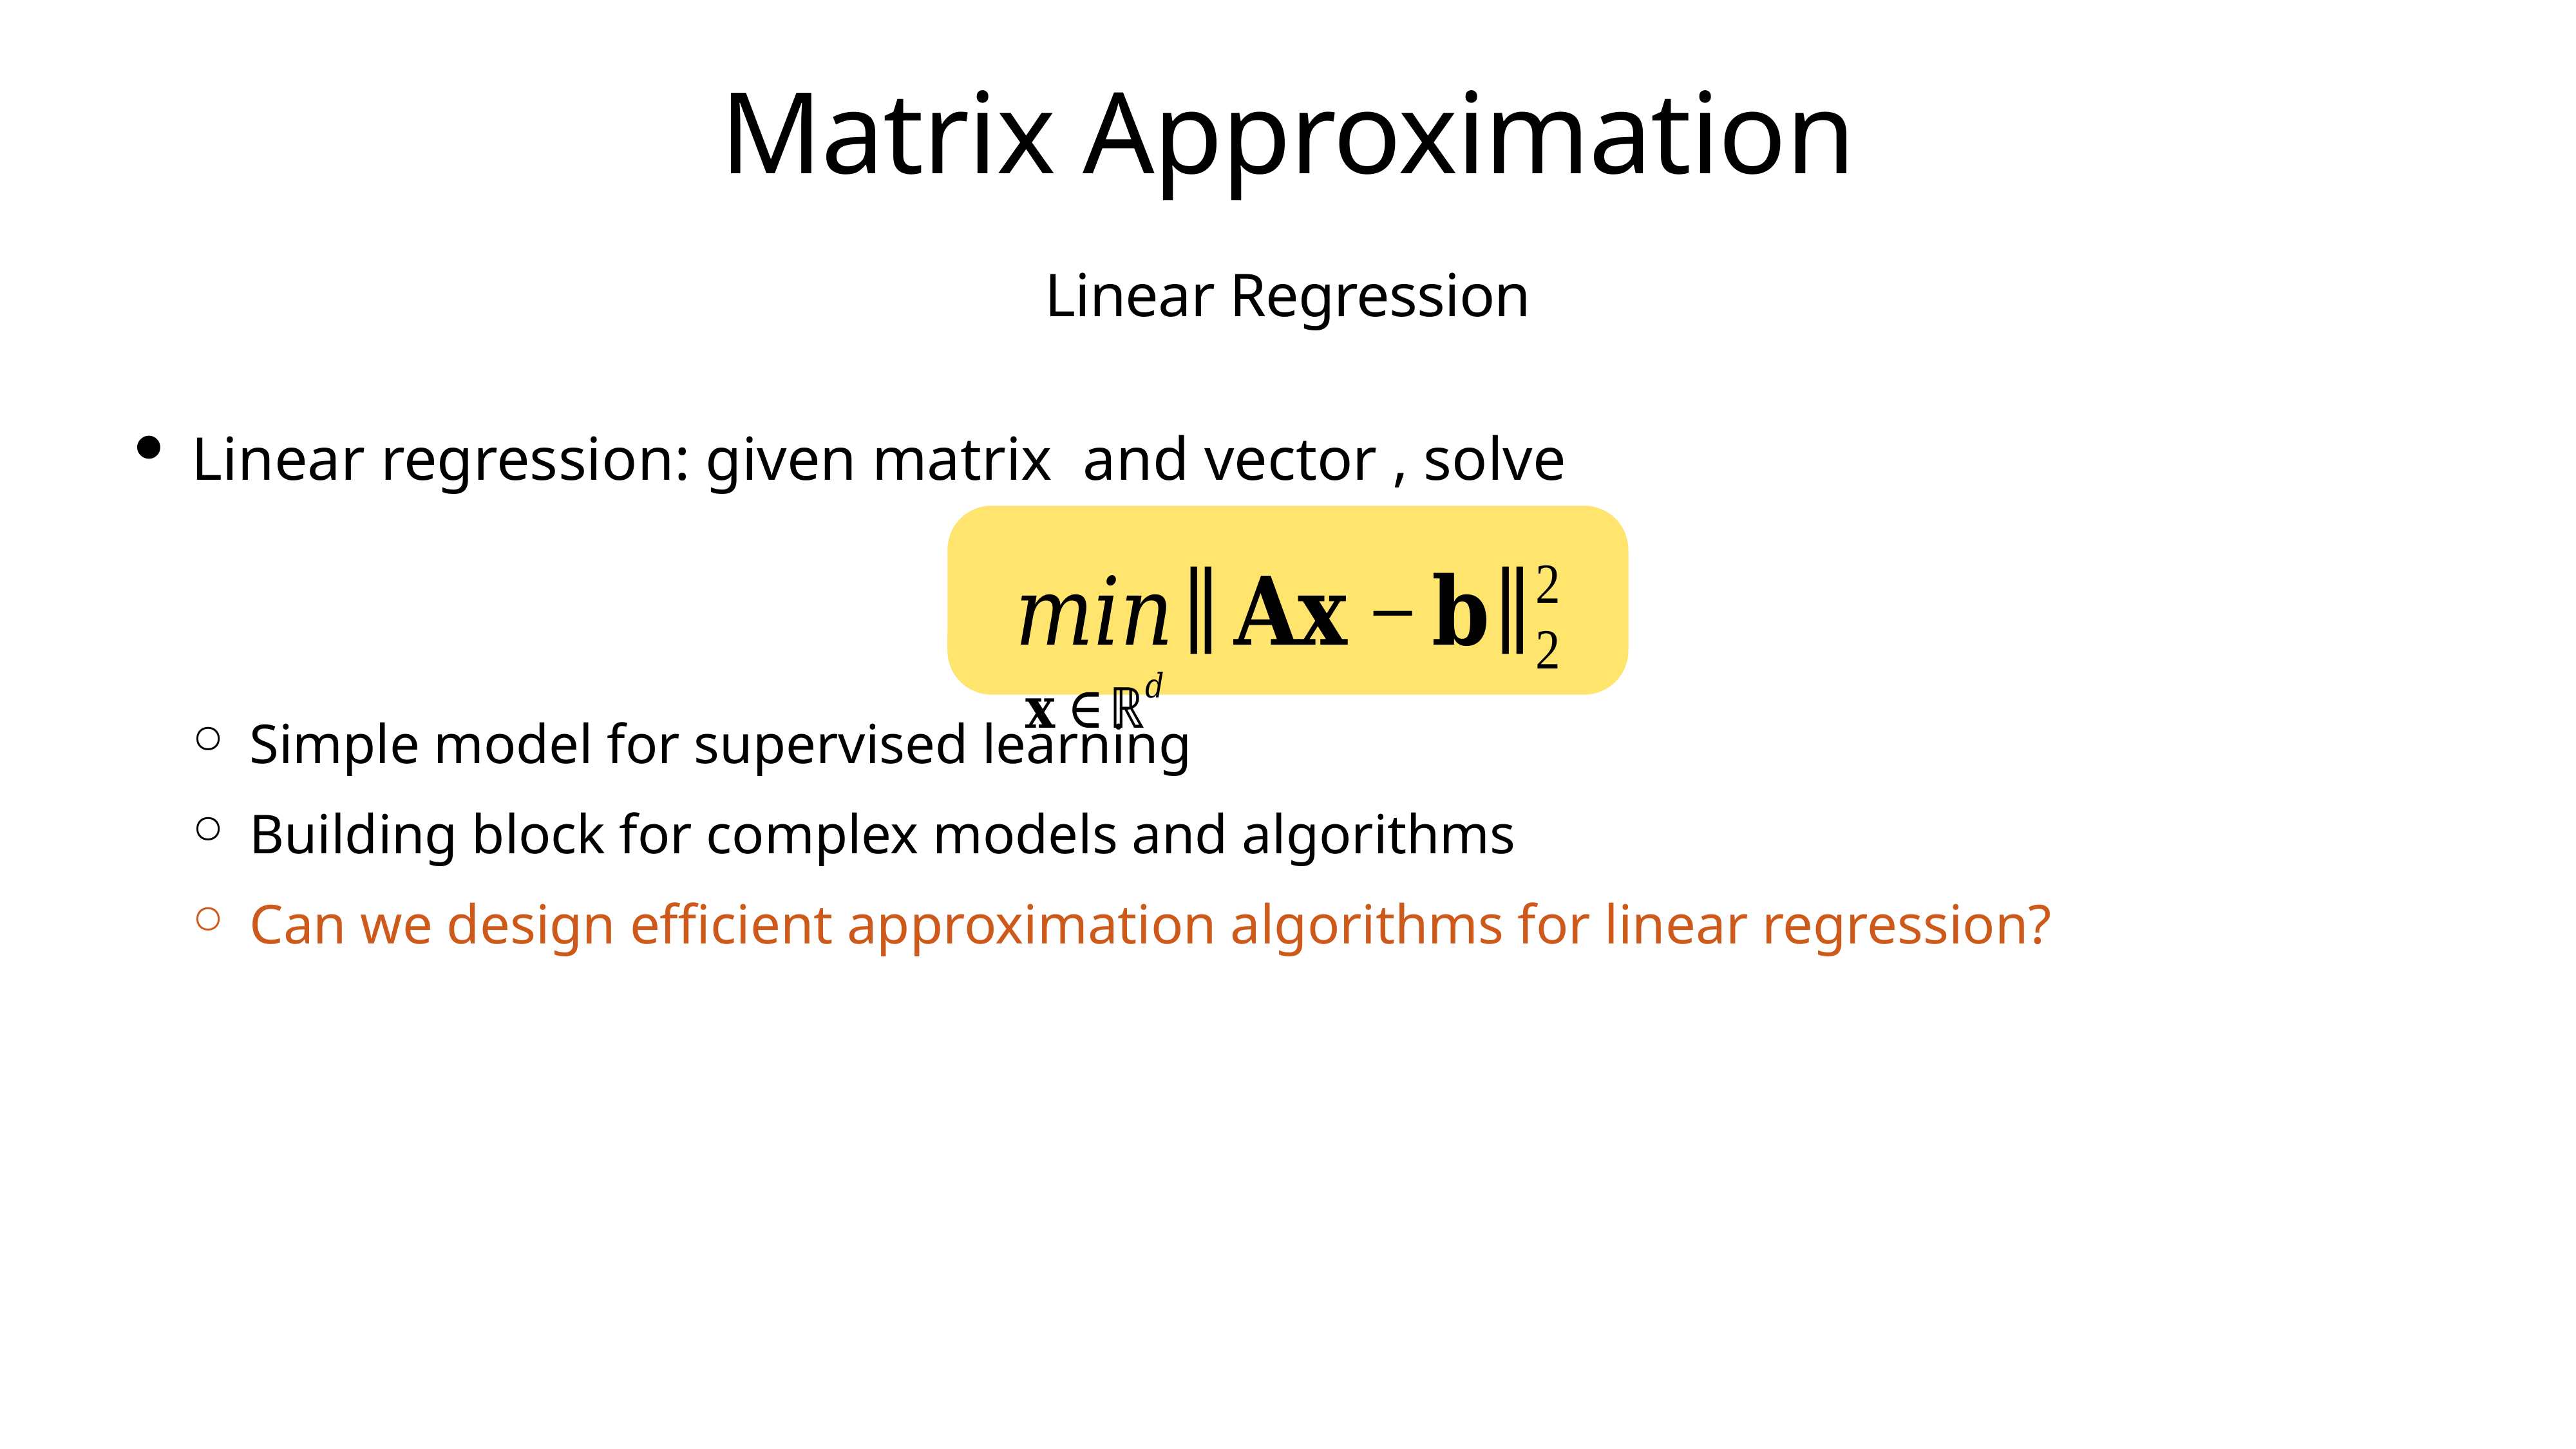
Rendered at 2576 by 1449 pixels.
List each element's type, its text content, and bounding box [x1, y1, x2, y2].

title Matrix Approximation [128, 81, 2448, 251]
list Linear Regression [128, 251, 2448, 341]
text_box [947, 506, 1629, 695]
